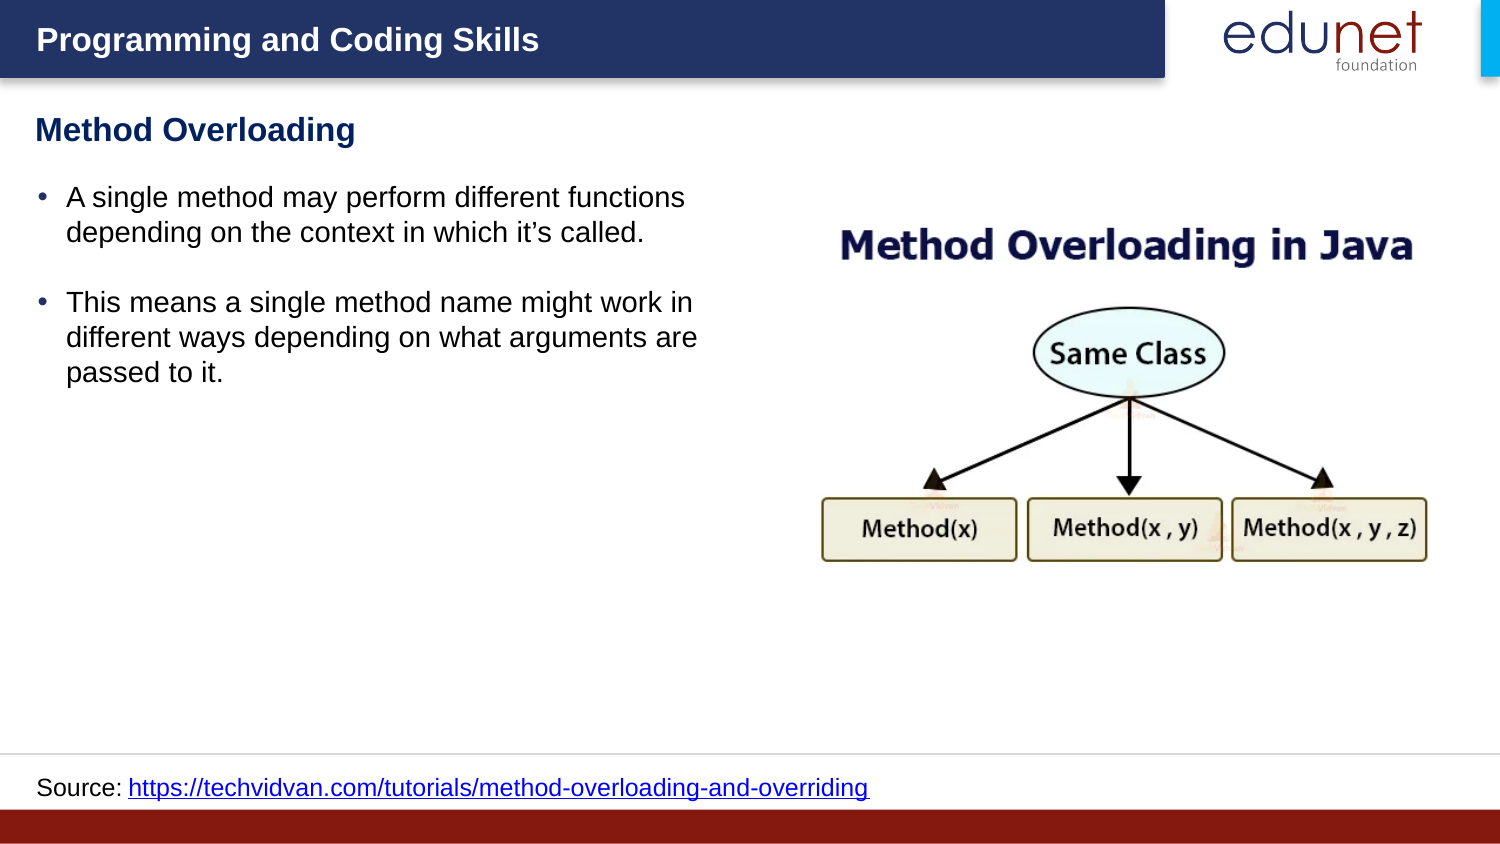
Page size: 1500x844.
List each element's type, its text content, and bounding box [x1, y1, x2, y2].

text_box Source: [21, 763, 113, 809]
text_box https://techvidvan.com/tutorials/method-overloading-and-overriding [113, 763, 970, 809]
picture [811, 220, 1442, 573]
title Method Overloading [20, 100, 617, 185]
picture [1219, 8, 1424, 75]
text_box A single method may perform different functions depending on the context in which it’s called. This means a single method name might work in different ways depending on what arguments are passed to it. [26, 173, 750, 395]
